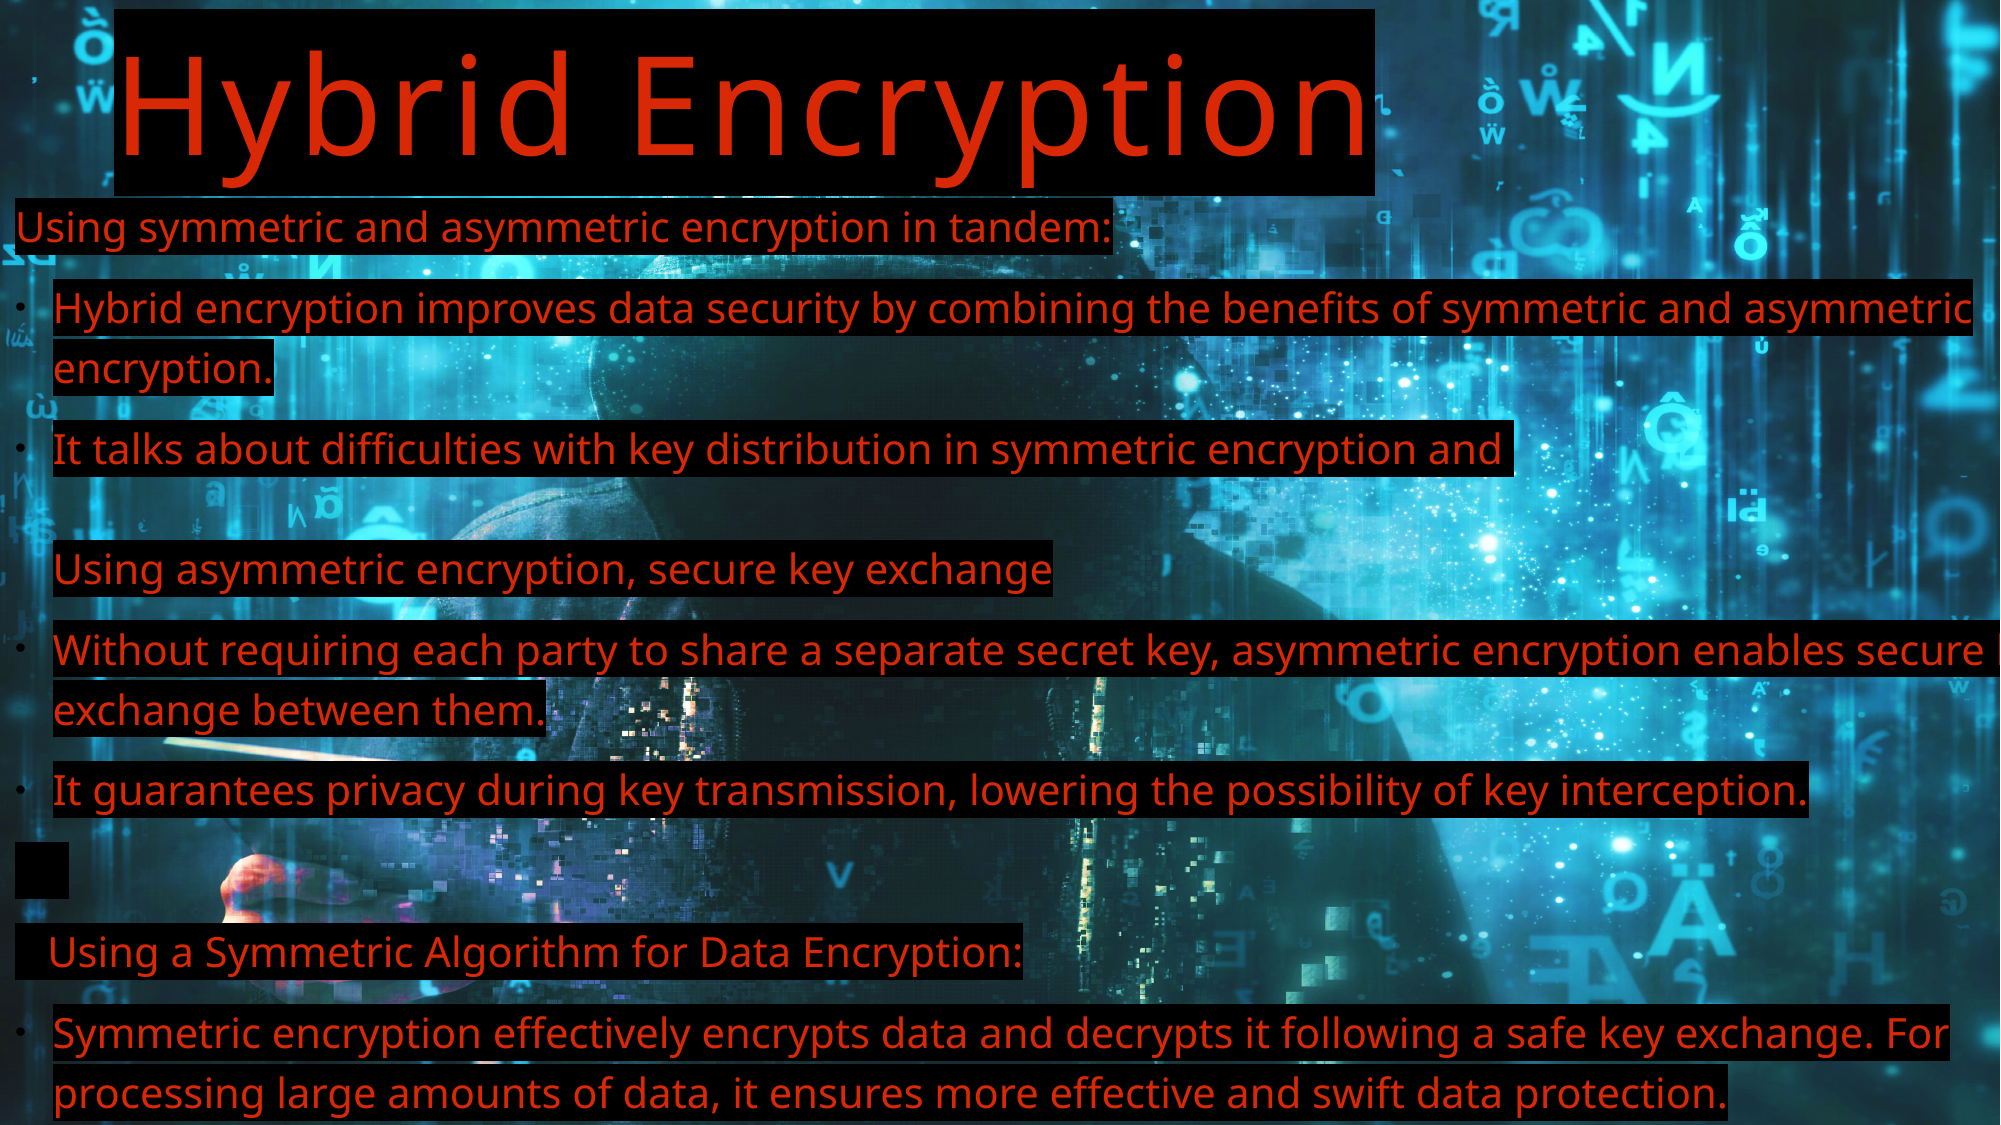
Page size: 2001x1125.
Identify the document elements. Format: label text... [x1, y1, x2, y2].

title Hybrid Encryption [98, 10, 1957, 183]
list Using symmetric and asymmetric encryption in tandem: Hybrid encryption improves data security by combining the benefits of symmetric and asymmetric encryption. It talks about difficulties with key distribution in symmetric encryption and Using asymmetric encryption, secure key exchange Without requiring each party to share a separate secret key, asymmetric encryption enables secure key exchange between them. It guarantees privacy during key transmission, lowering the possibility of key interception. Using a Symmetric Algorithm for Data Encryption: Symmetric encryption effectively encrypts data and decrypts it following a safe key exchange. For processing large amounts of data, it ensures more effective and swift data protection. [0, 183, 2000, 1008]
